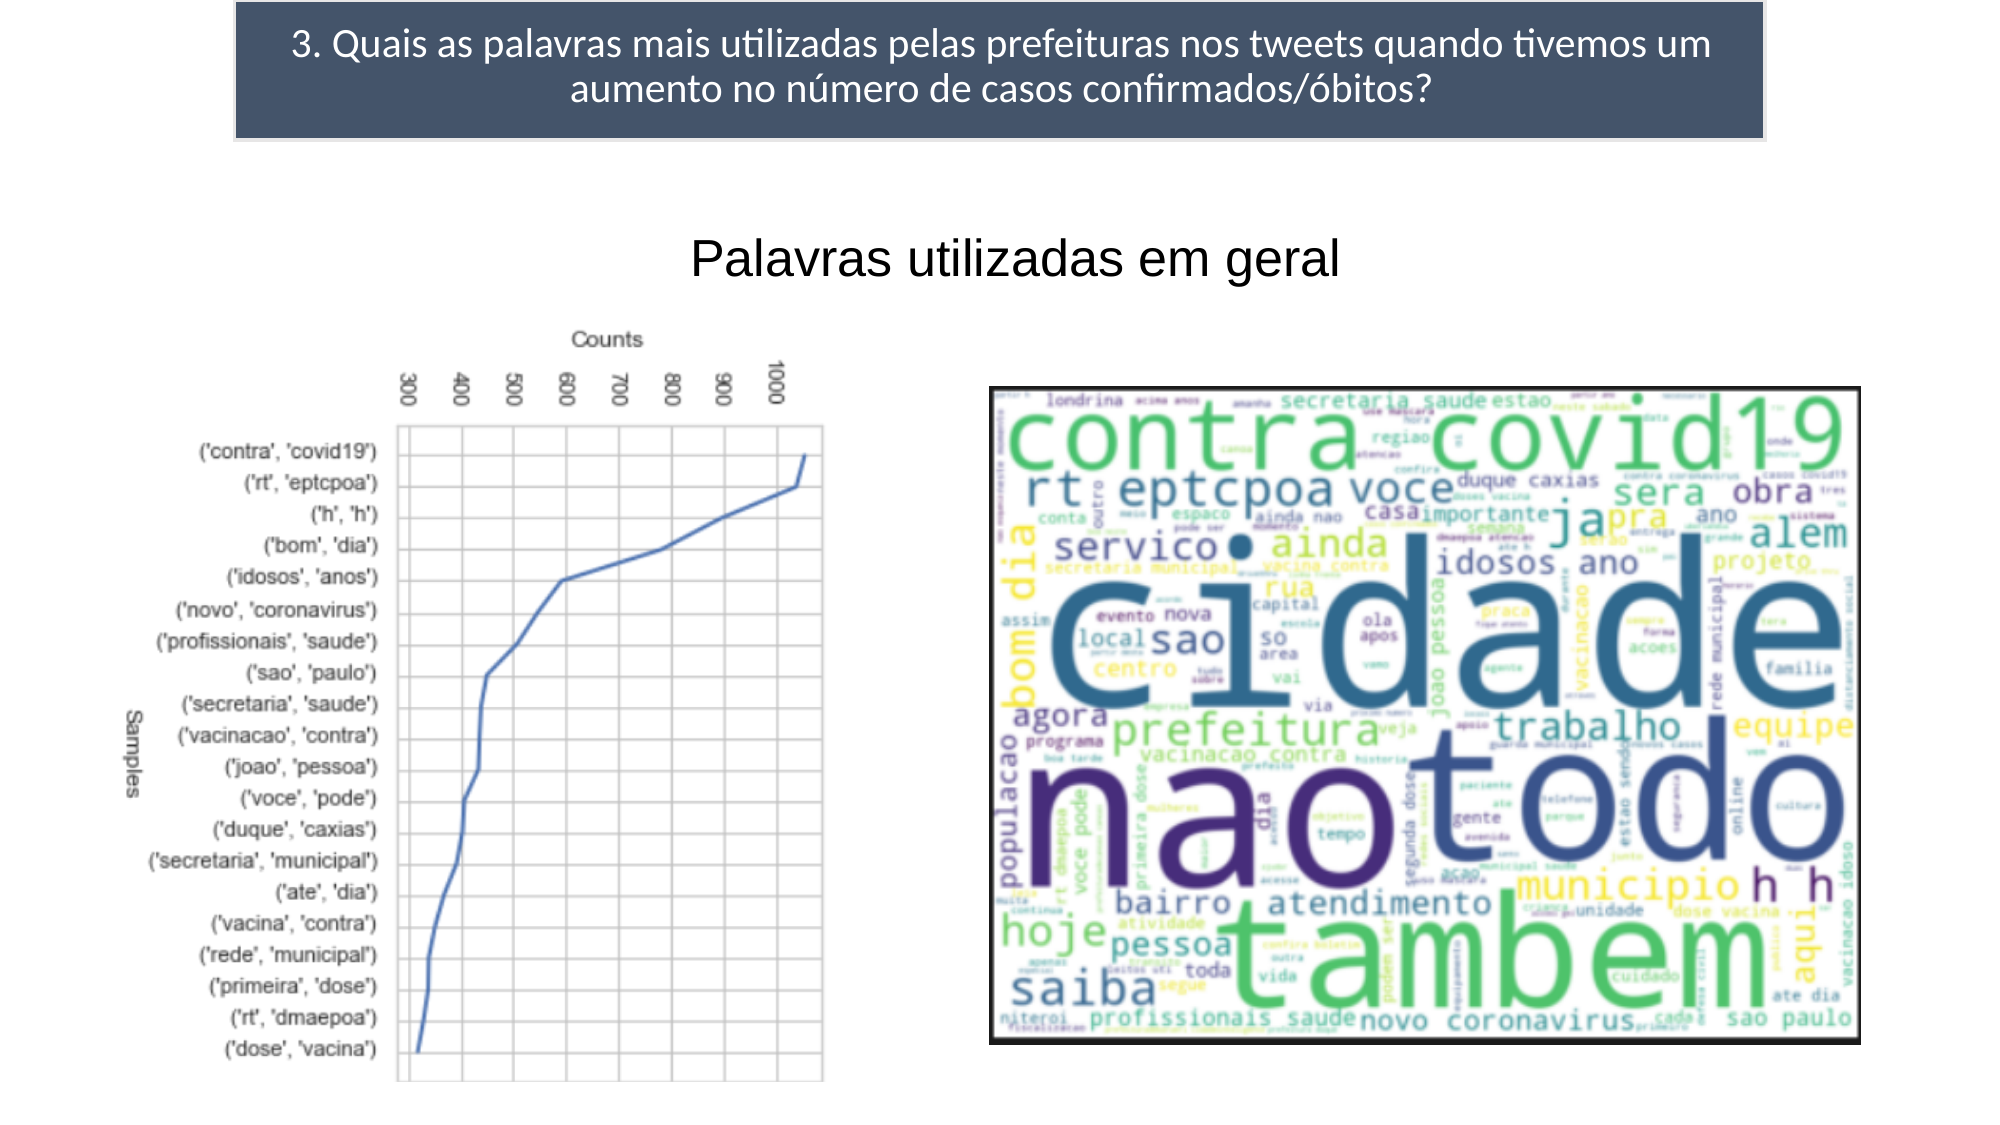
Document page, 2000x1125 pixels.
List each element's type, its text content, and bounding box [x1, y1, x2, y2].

picture [989, 386, 1862, 1045]
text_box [234, 0, 1766, 141]
picture [76, 310, 850, 1081]
text_box Palavras utilizadas em geral [449, 178, 1583, 302]
